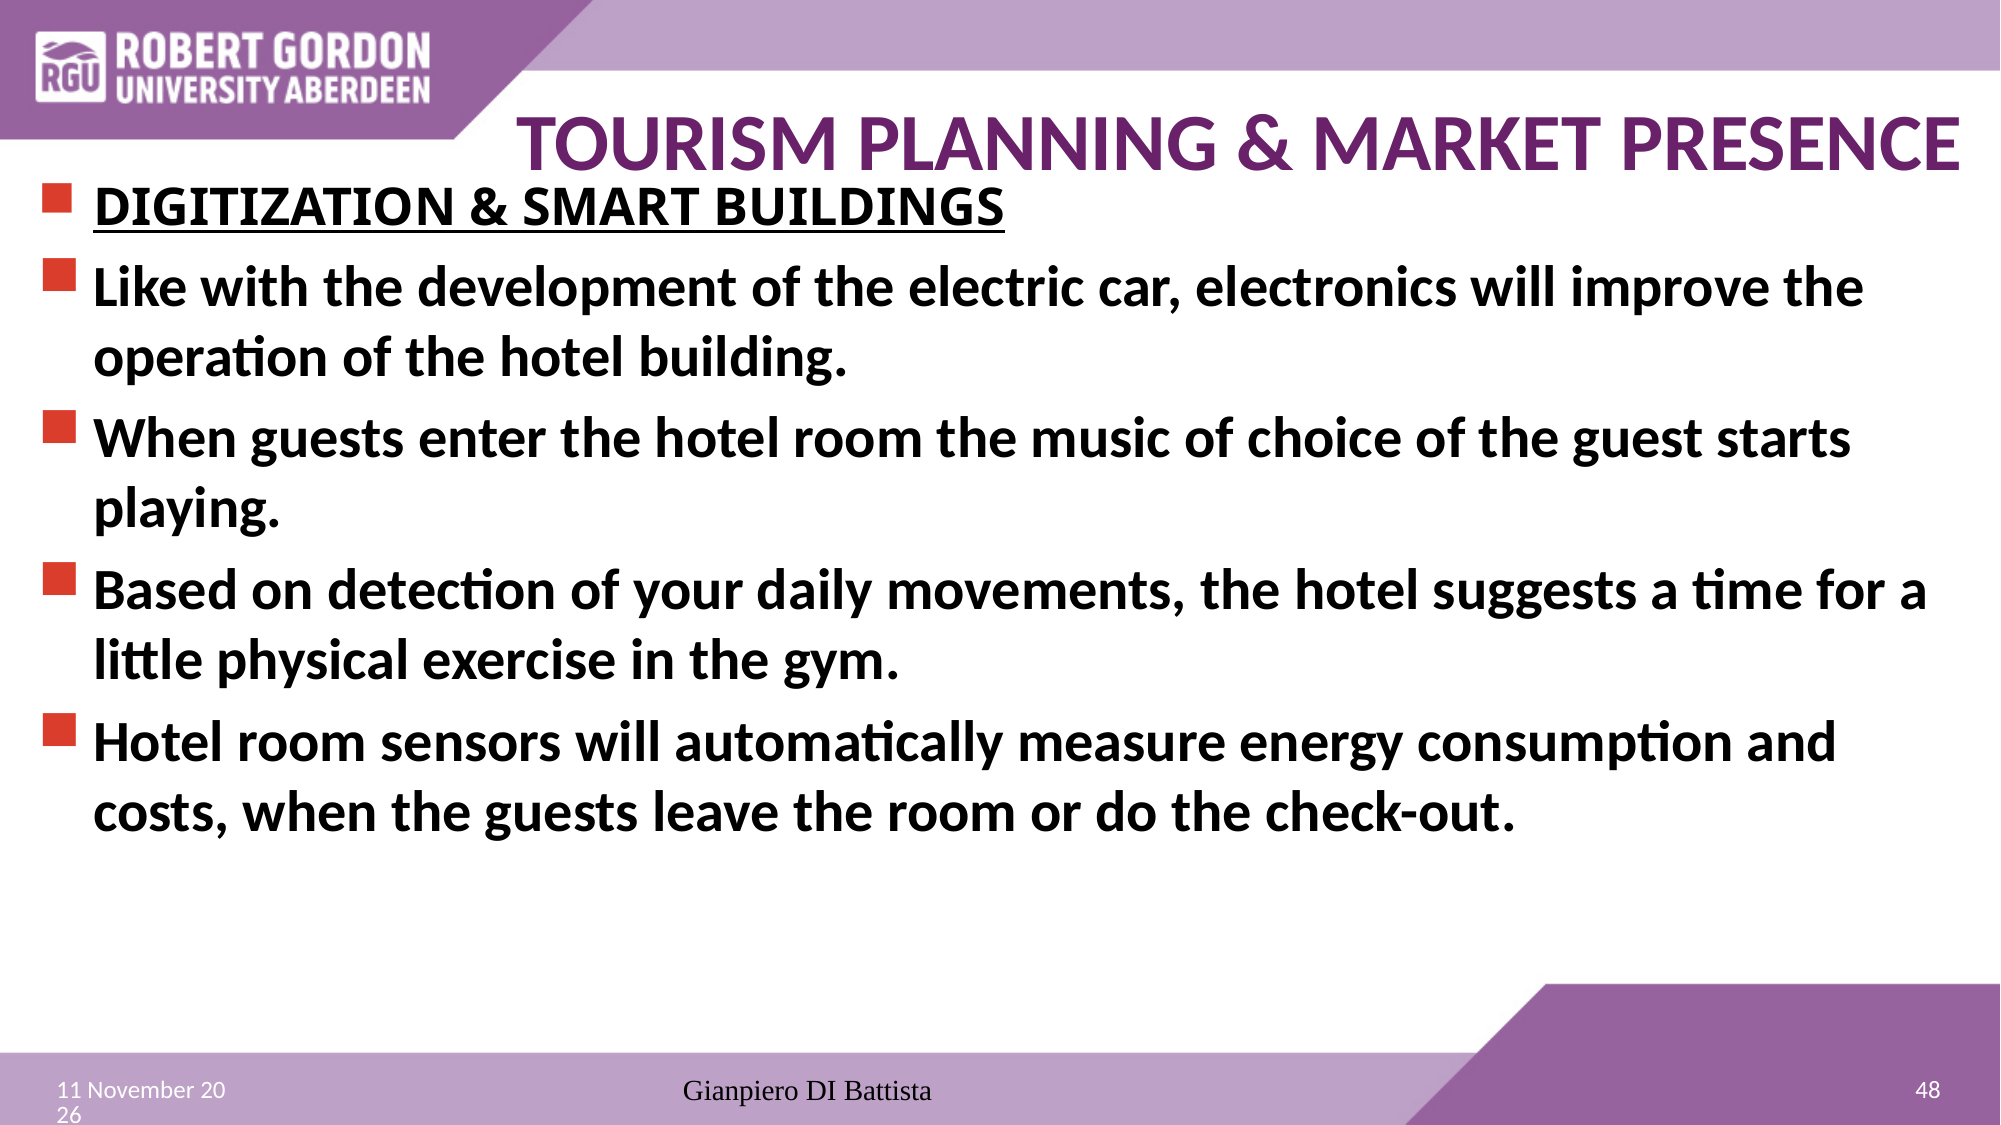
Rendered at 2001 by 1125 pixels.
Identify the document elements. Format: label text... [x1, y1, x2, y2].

text_box DIGITIZATION & SMART BUILDINGS Like with the development of the electric car, electronics will improve the operation of the hotel building. When guests enter the hotel room the music of choice of the guest starts playing. Based on detection of your daily movements, the hotel suggests a time for a little physical exercise in the gym. Hotel room sensors will automatically measure energy consumption and costs, when the guests leave the room or do the check-out. [22, 166, 1978, 909]
footer Gianpiero DI Battista [284, 1058, 1330, 1119]
text_box TOURISM PLANNING & MARKET PRESENCE [501, 92, 2000, 299]
slide_number 48 [1412, 1058, 1956, 1119]
picture [0, 0, 2000, 1125]
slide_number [41, 1058, 250, 1119]
